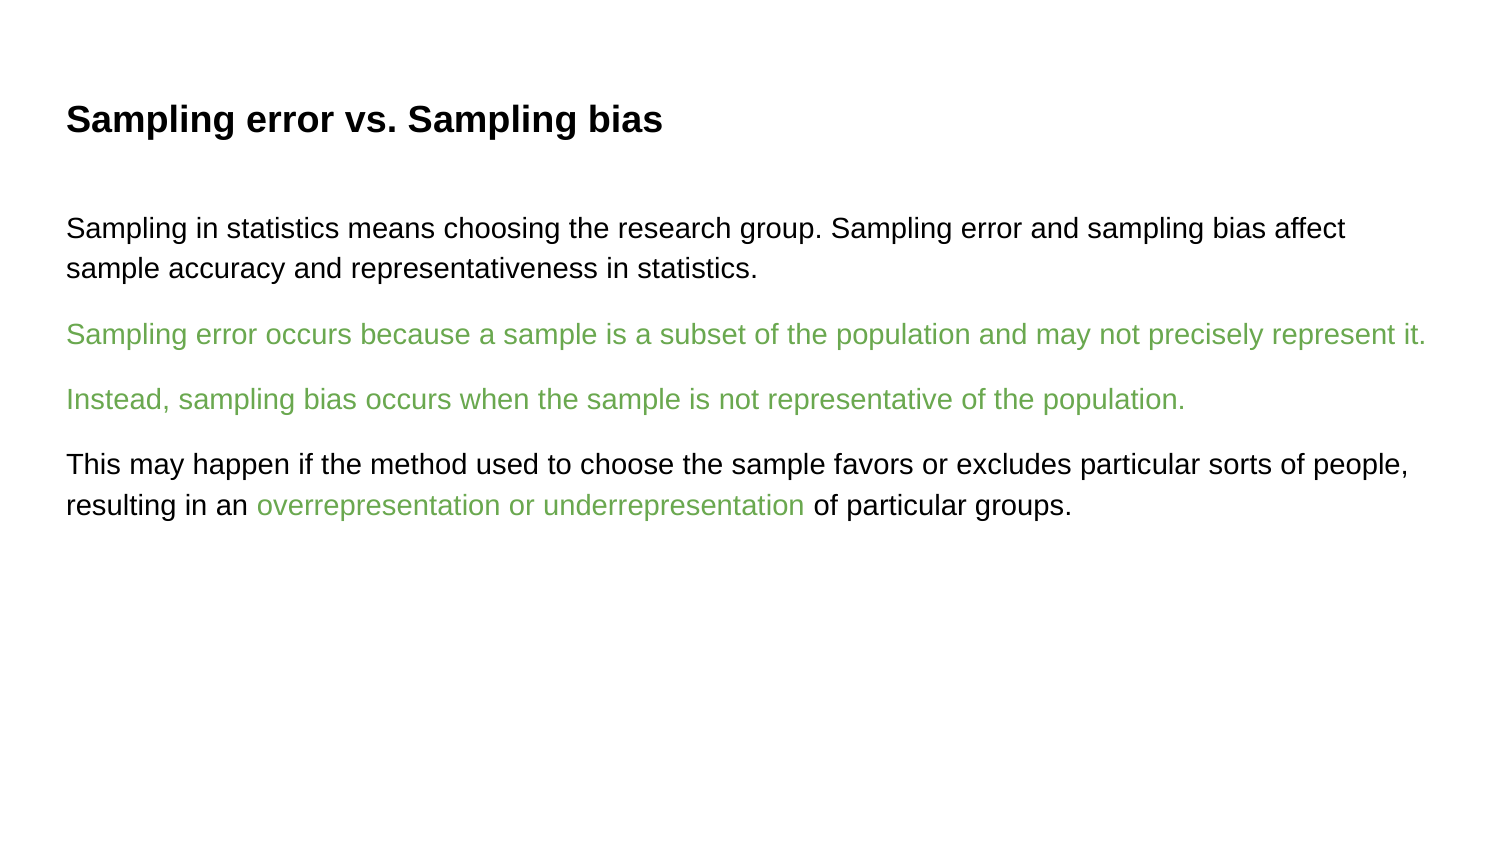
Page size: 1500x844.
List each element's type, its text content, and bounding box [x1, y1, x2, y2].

title Sampling error vs. Sampling bias [51, 72, 1449, 167]
list Sampling in statistics means choosing the research group. Sampling error and sampling bias affect sample accuracy and representativeness in statistics. Sampling error occurs because a sample is a subset of the population and may not precisely represent it. Instead, sampling bias occurs when the sample is not representative of the population. This may happen if the method used to choose the sample favors or excludes particular sorts of people, resulting in an overrepresentation or underrepresentation of particular groups. [51, 189, 1449, 750]
